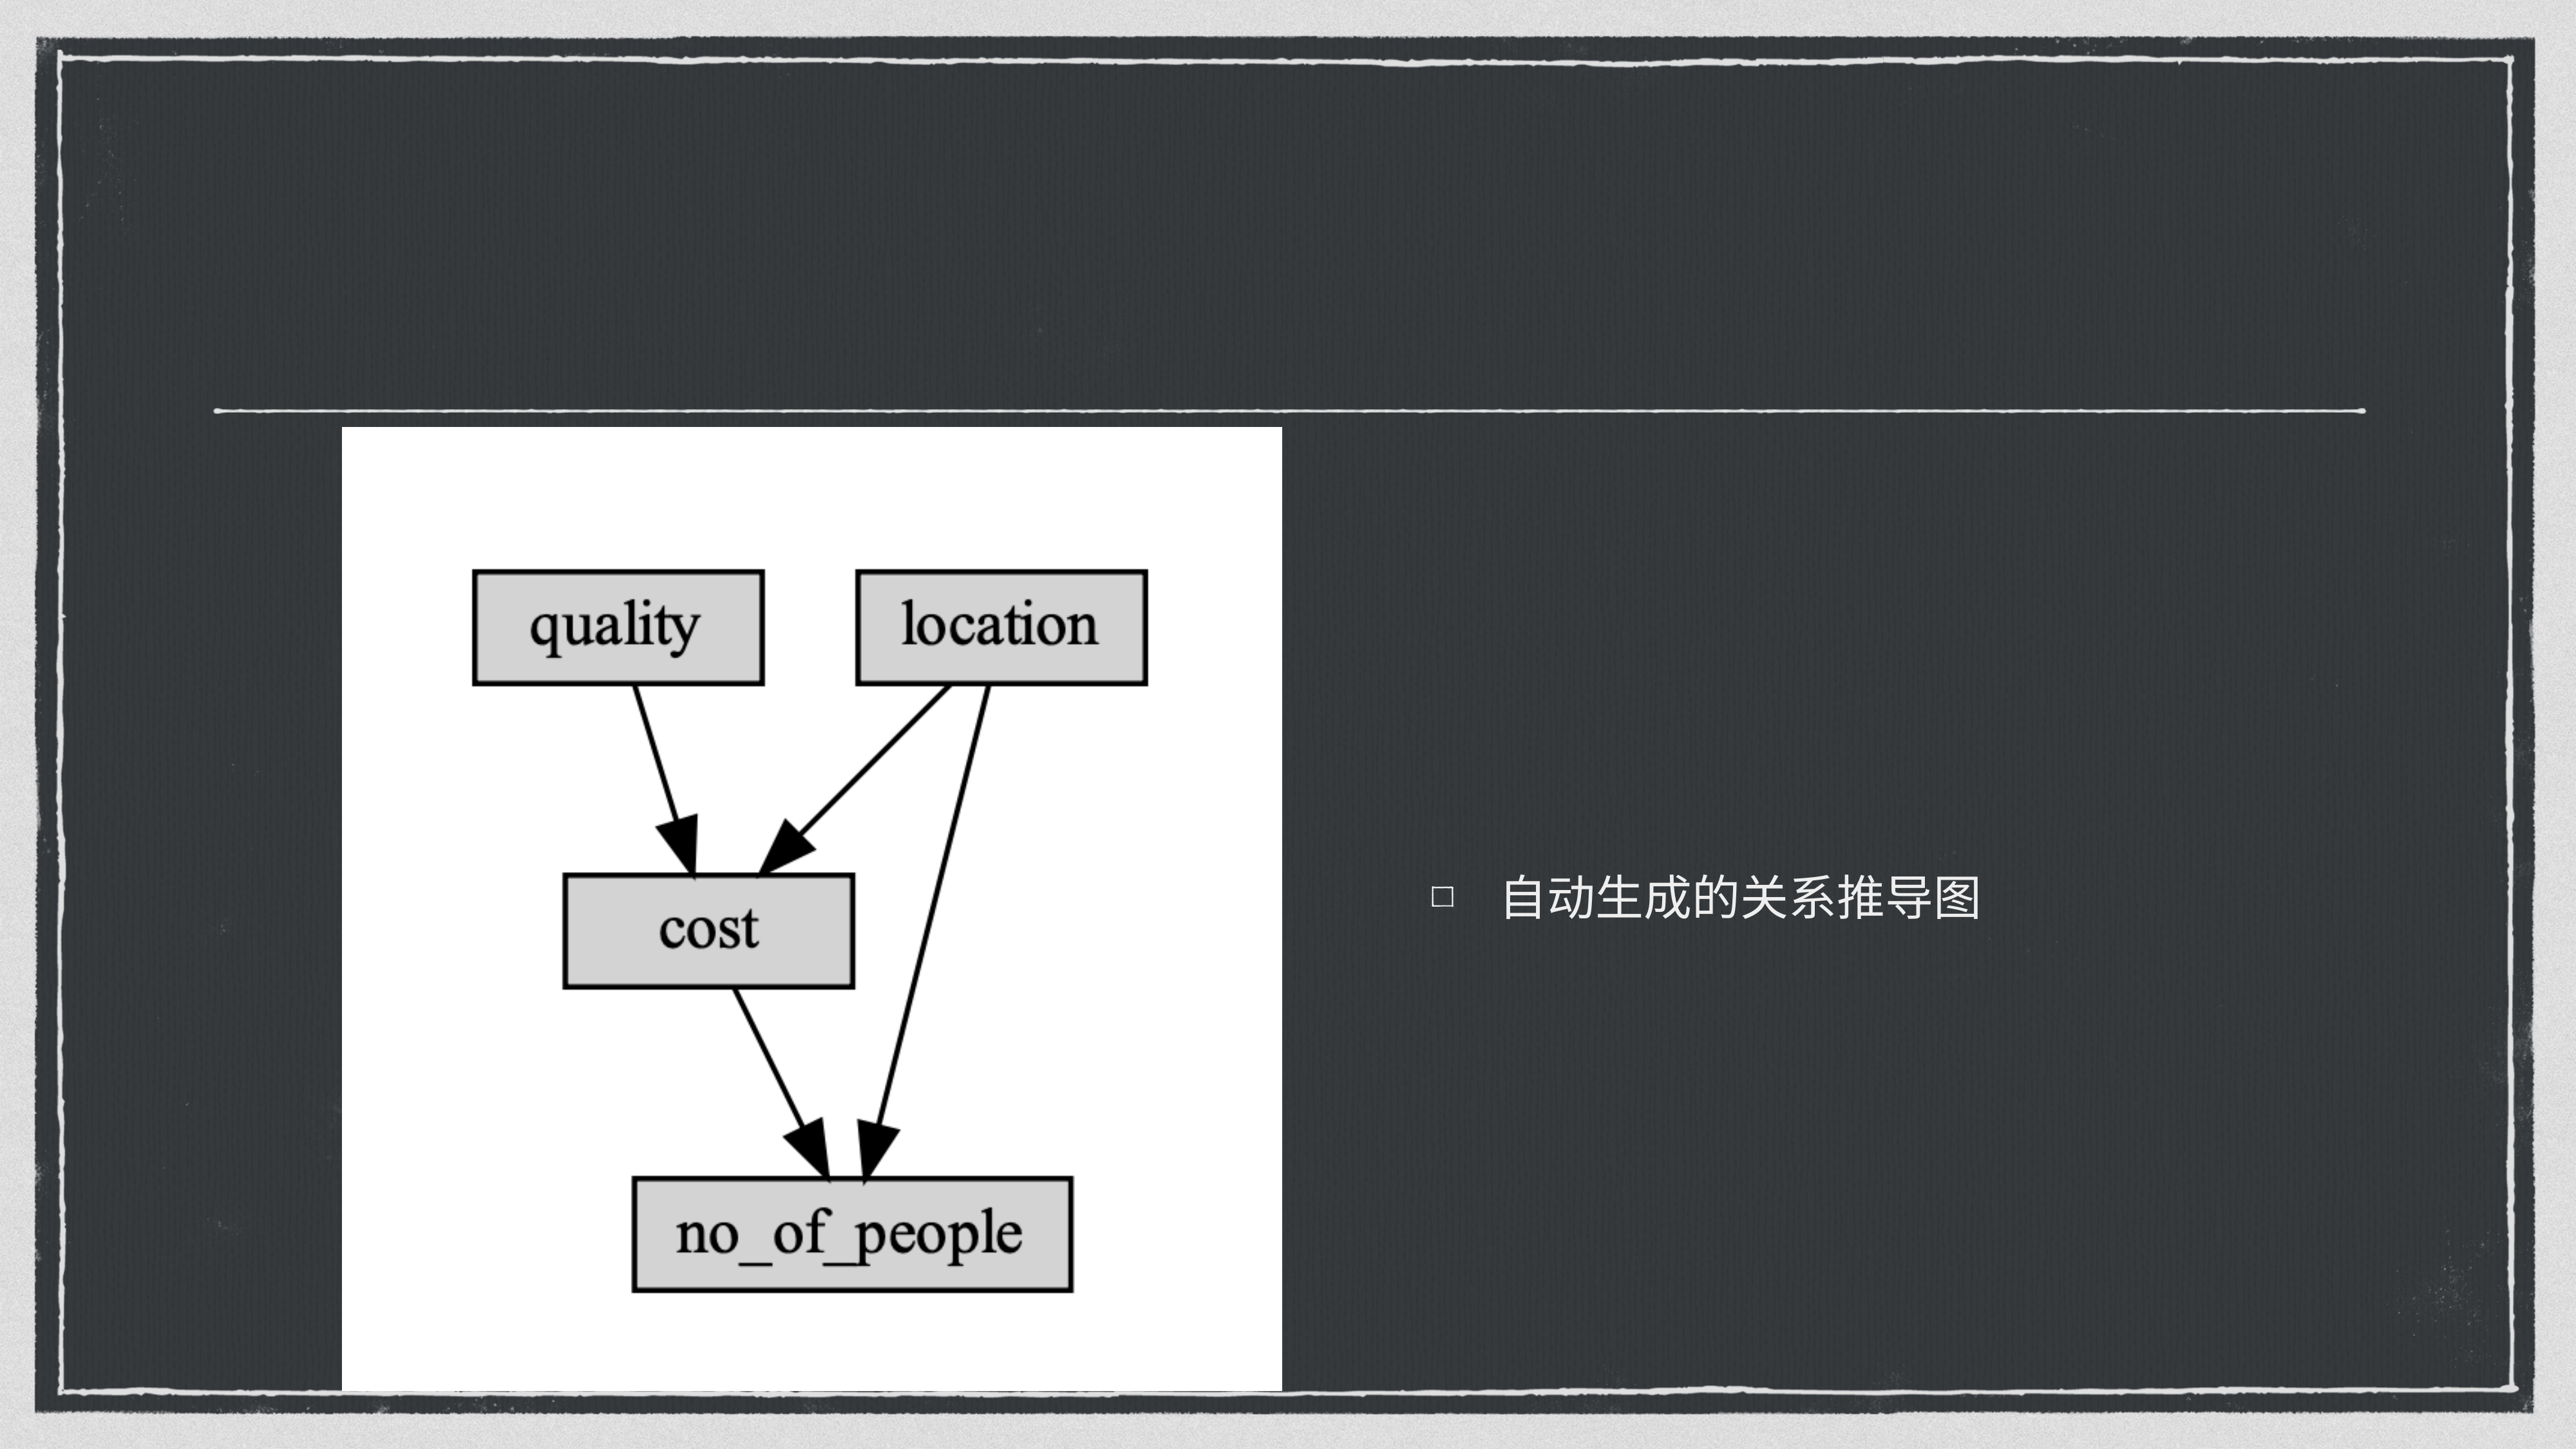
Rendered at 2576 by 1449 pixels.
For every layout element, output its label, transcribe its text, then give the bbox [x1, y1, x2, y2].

picture [0, 0, 2576, 1449]
list 自动生成的关系推导图 [1426, 496, 2383, 1297]
